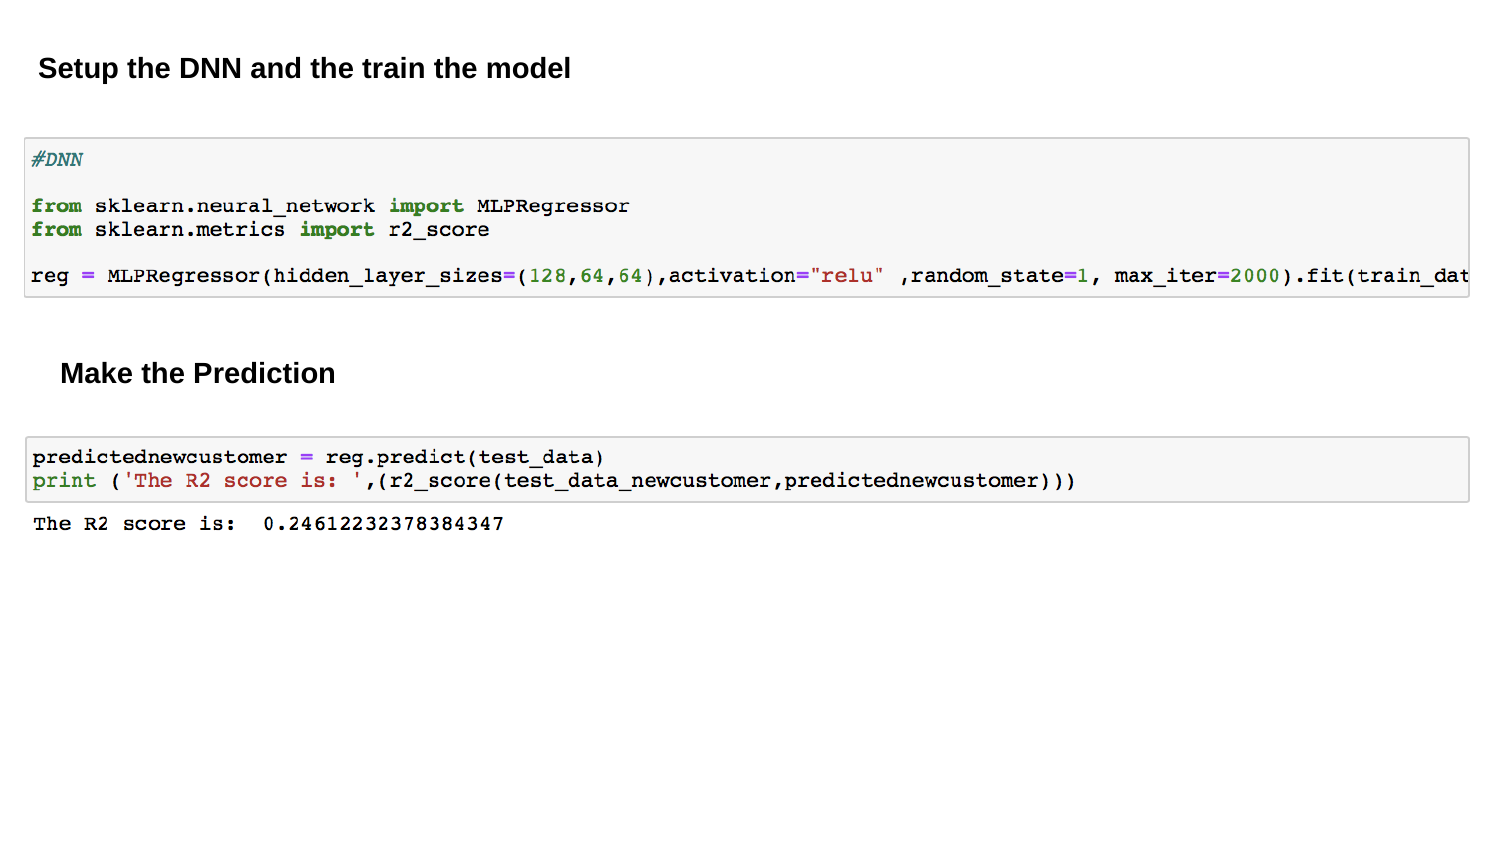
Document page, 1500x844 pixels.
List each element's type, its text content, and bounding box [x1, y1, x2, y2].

text_box Make the Prediction [45, 339, 977, 405]
picture [24, 430, 1476, 551]
picture [24, 136, 1476, 304]
text_box Setup the DNN and the train the model [23, 34, 954, 100]
